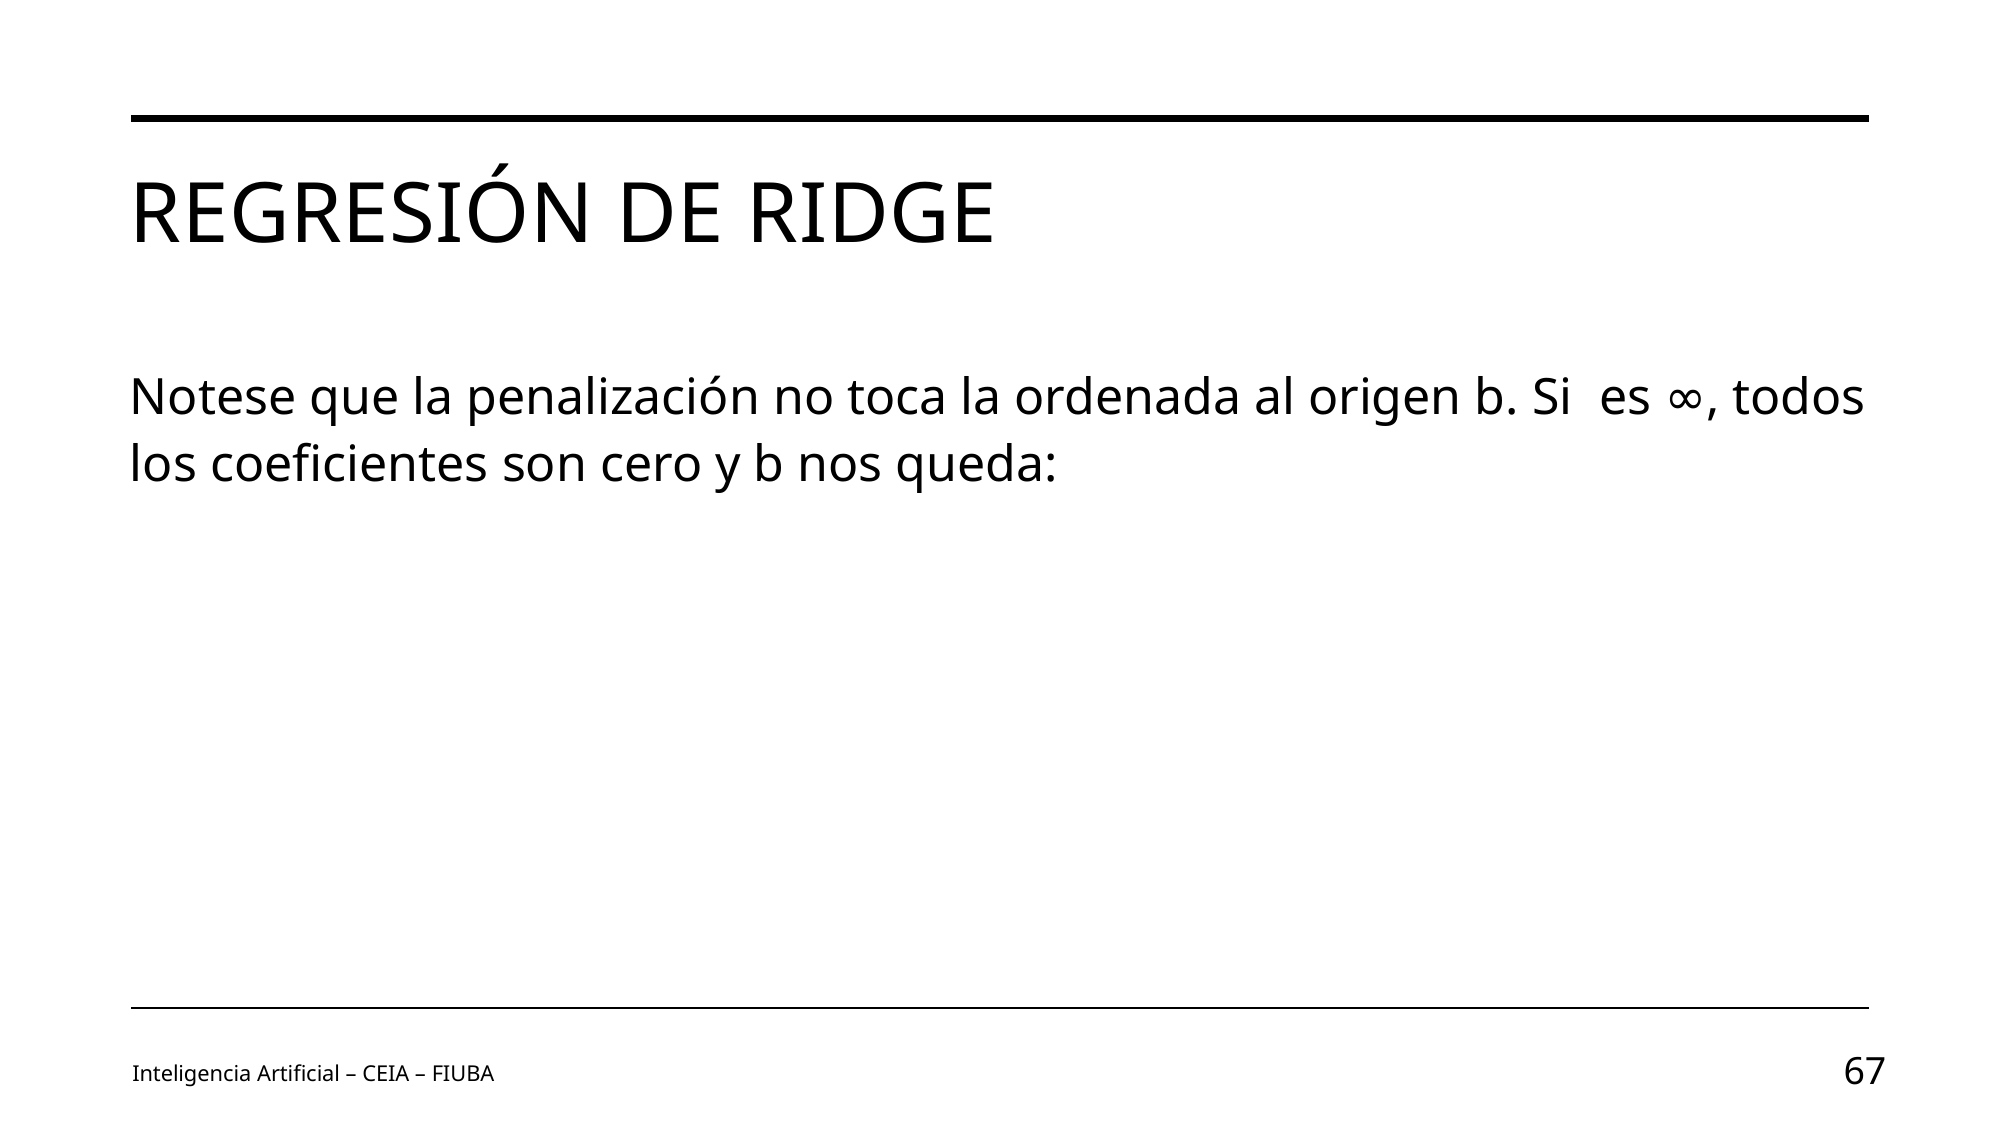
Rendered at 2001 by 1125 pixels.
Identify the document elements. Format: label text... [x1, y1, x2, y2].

title Regresión de Ridge [114, 151, 1869, 377]
footer Inteligencia Artificial – CEIA – FIUBA [117, 1042, 862, 1103]
slide_number 67 [1791, 1042, 1902, 1103]
